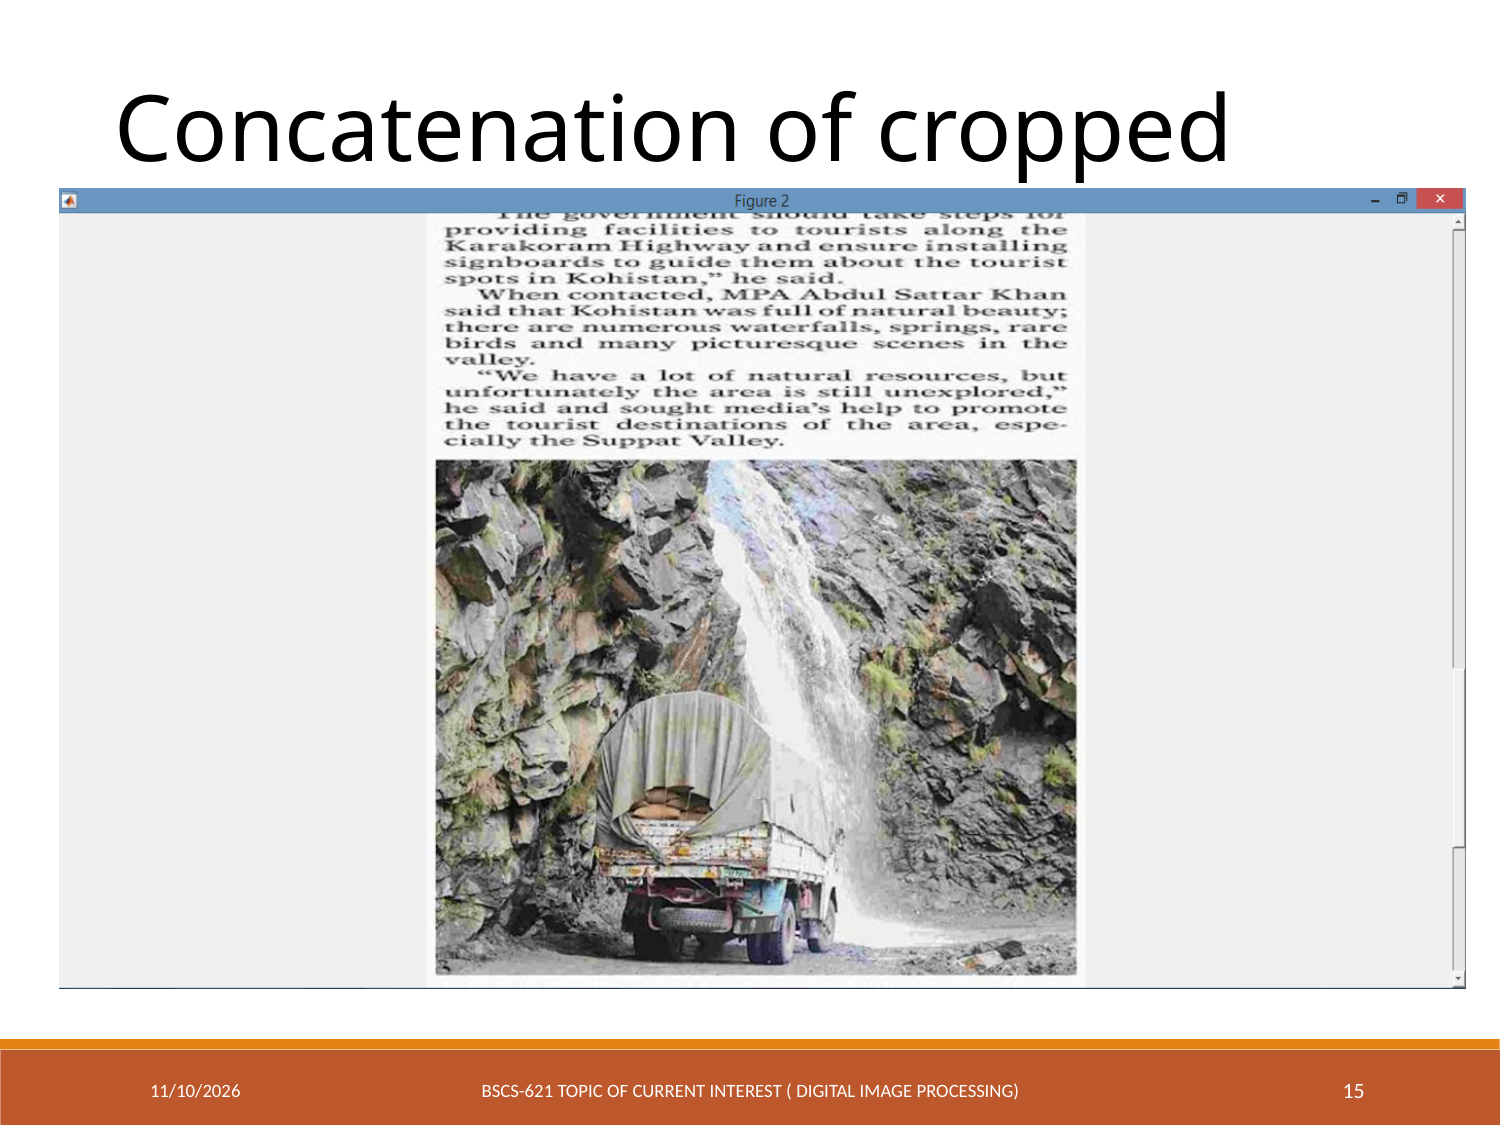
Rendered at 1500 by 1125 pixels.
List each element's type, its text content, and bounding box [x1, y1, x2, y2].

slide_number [135, 1059, 440, 1120]
footer BSCS-621 Topic of Current Interest ( Digital Image Processing) [453, 1059, 1047, 1120]
text_box Concatenation of cropped images [99, 62, 1425, 185]
slide_number 15 [1218, 1059, 1380, 1120]
picture [59, 188, 1466, 990]
